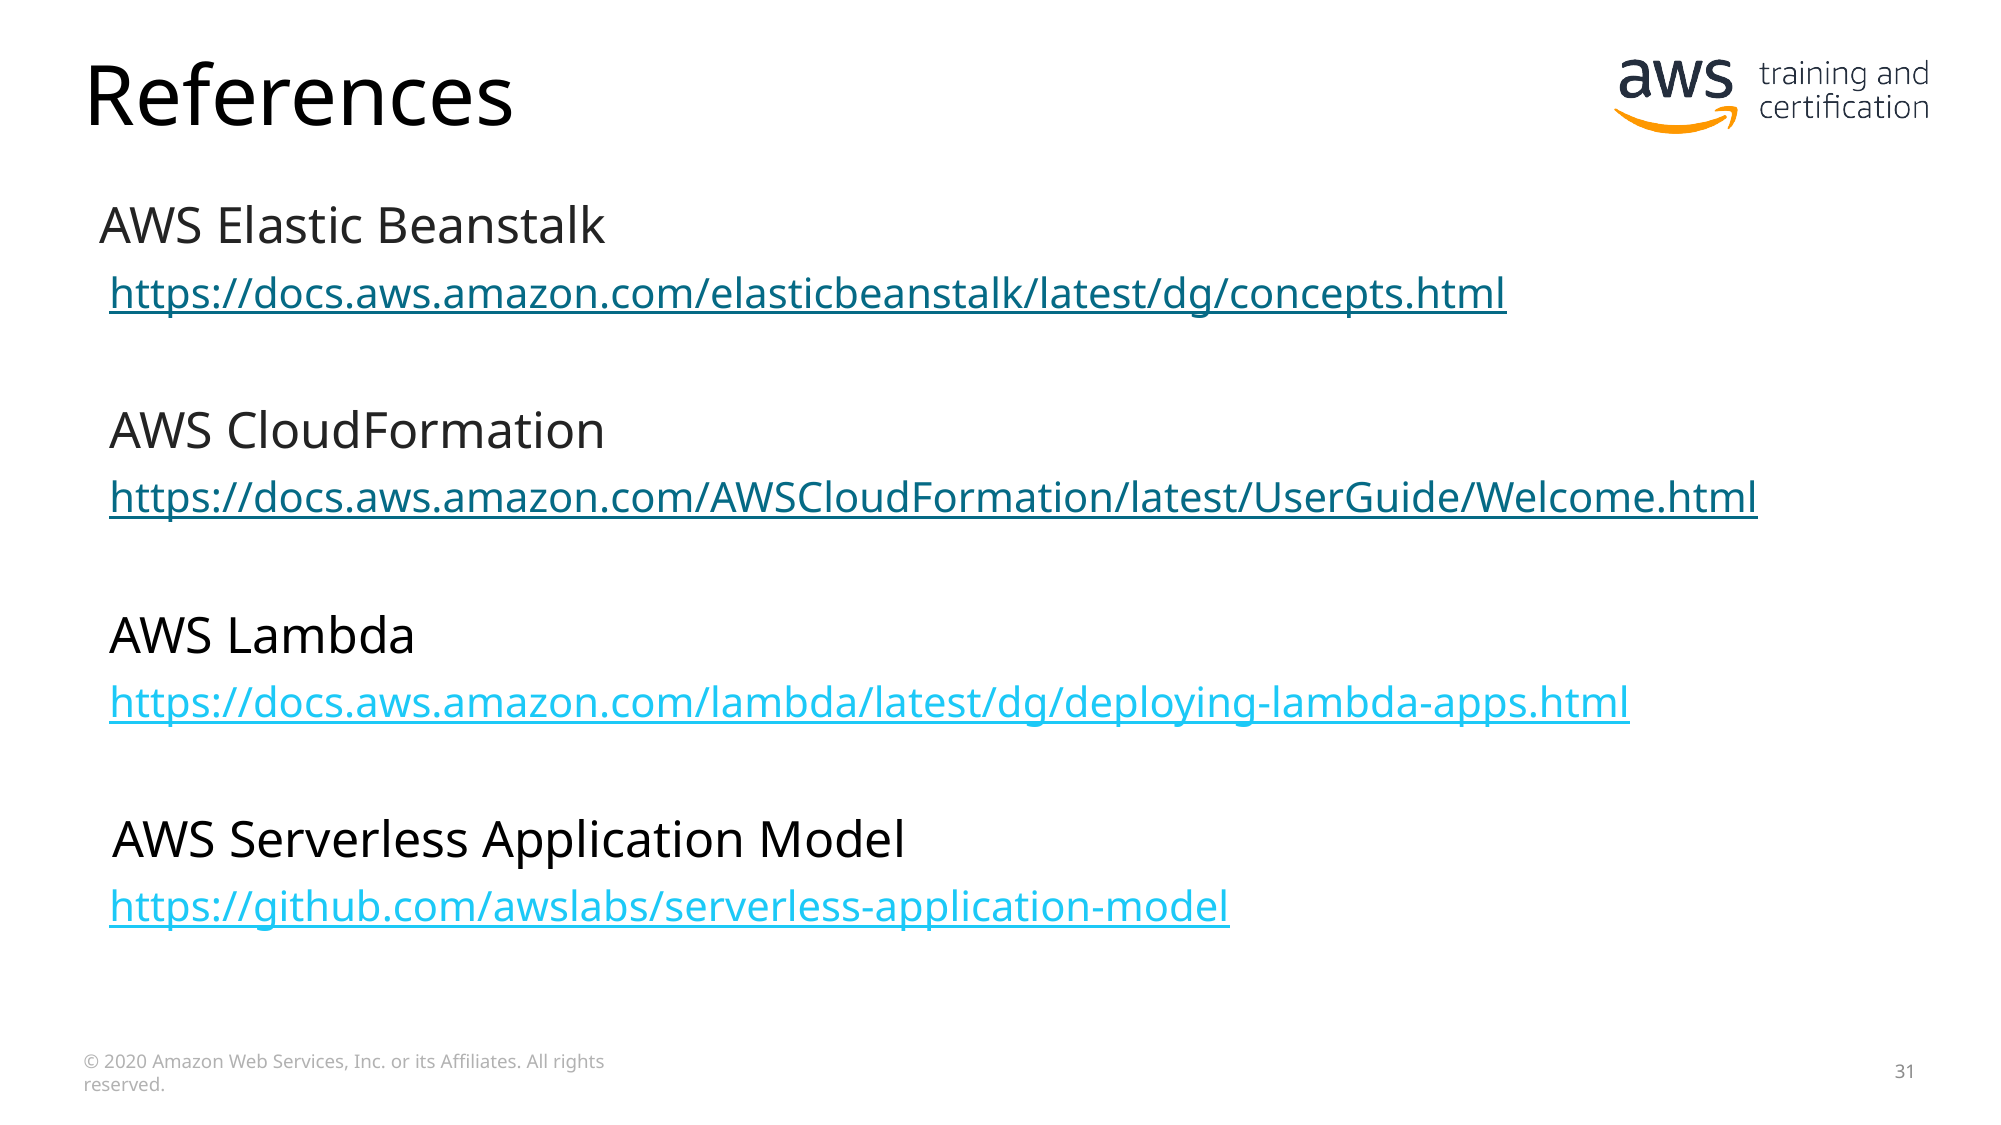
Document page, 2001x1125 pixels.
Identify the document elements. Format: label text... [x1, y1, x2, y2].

footer © 2020 Amazon Web Services, Inc. or its Affiliates. All rights reserved. [68, 1042, 682, 1103]
text_box AWS Elastic Beanstalk https://docs.aws.amazon.com/elasticbeanstalk/latest/dg/concepts.html AWS CloudFormation https://docs.aws.amazon.com/AWSCloudFormation/latest/UserGuide/Welcome.html AWS Lambda https://docs.aws.amazon.com/lambda/latest/dg/deploying-lambda-apps.html AWS Serverless Application Model https://github.com/awslabs/serverless-application-model [34, 193, 1874, 1013]
picture [1614, 59, 1928, 134]
title References [68, 59, 1551, 138]
slide_number 31 [1481, 1042, 1932, 1103]
